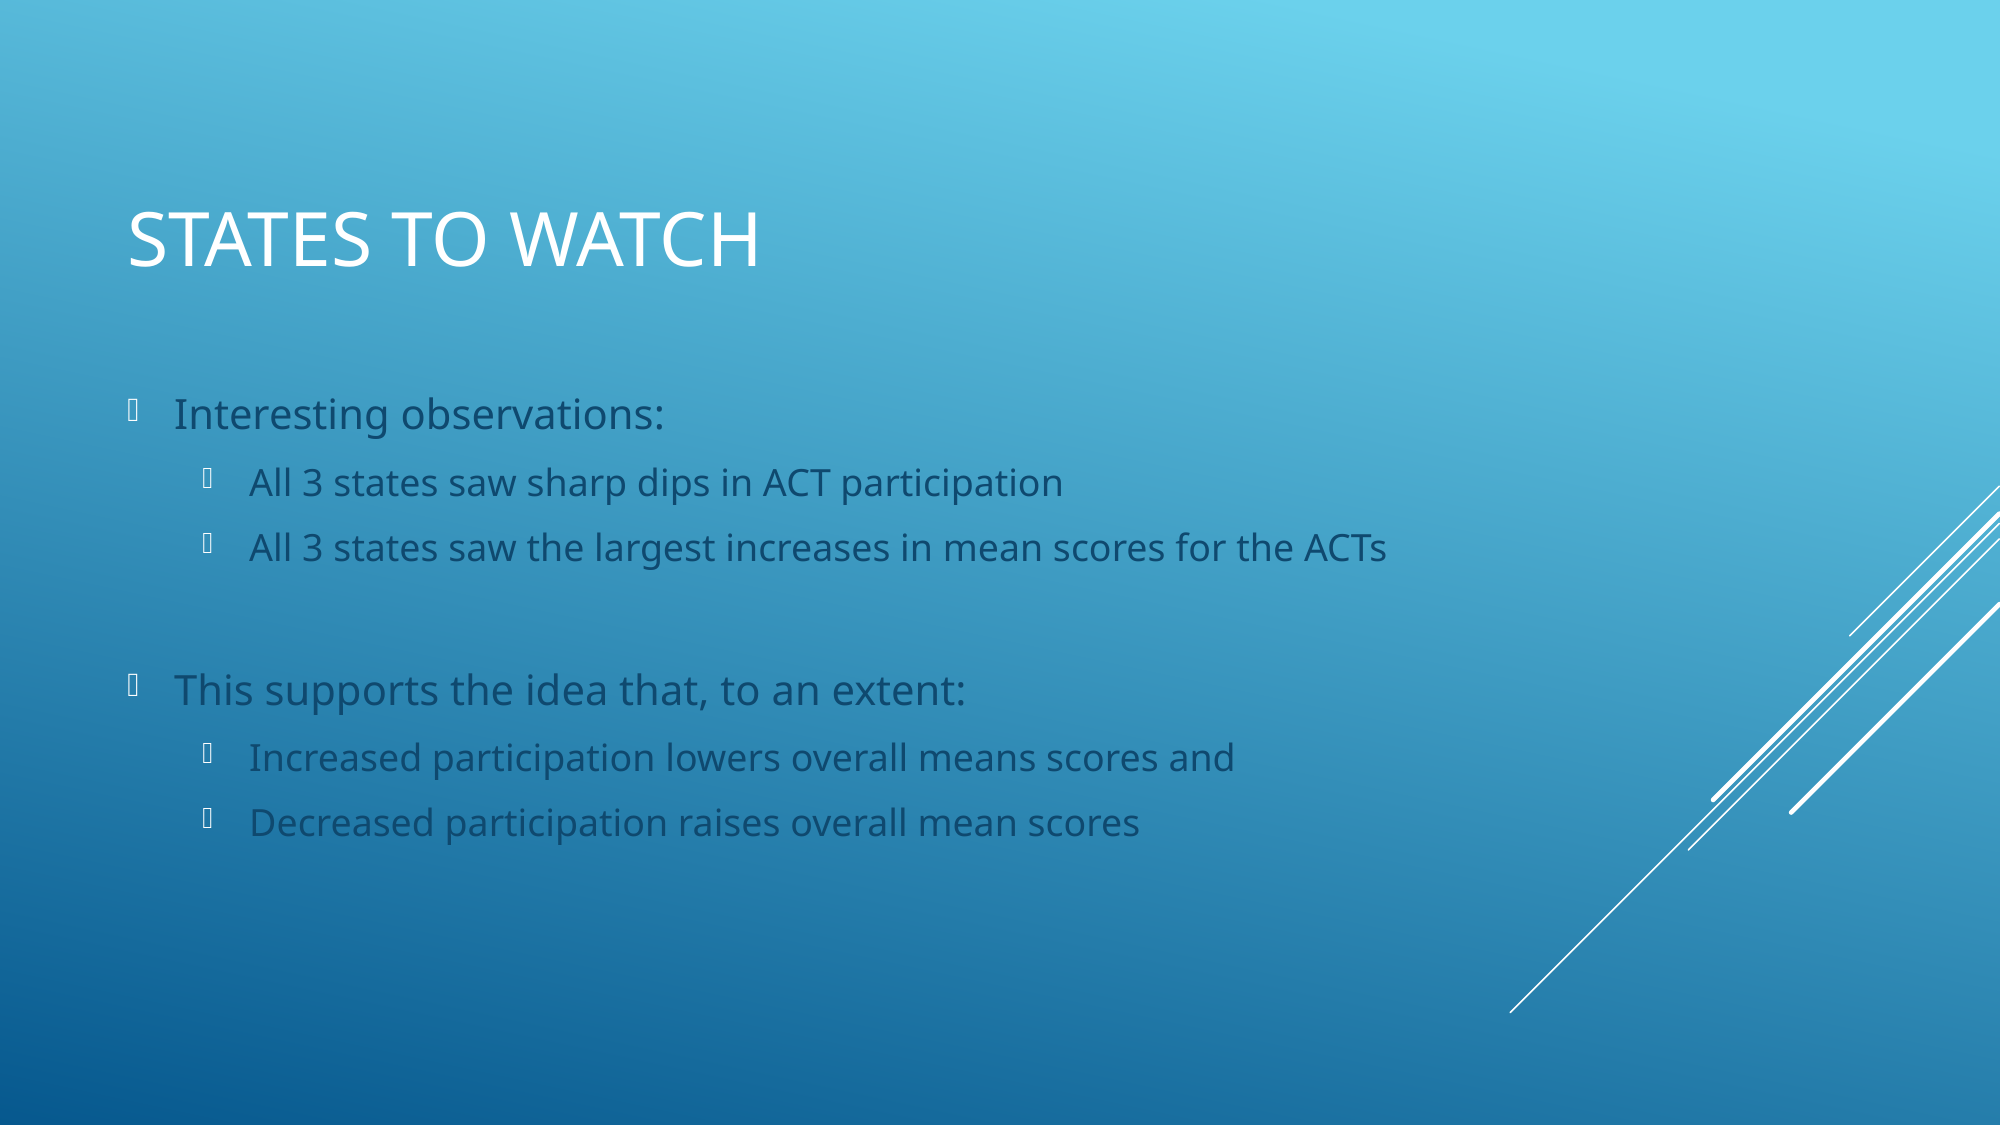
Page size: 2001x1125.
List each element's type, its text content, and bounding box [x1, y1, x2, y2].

list Interesting observations: All 3 states saw sharp dips in ACT participation All 3 states saw the largest increases in mean scores for the ACTs This supports the idea that, to an extent: Increased participation lowers overall means scores and Decreased participation raises overall mean scores [112, 380, 1513, 974]
title States to Watch [112, 112, 1513, 360]
